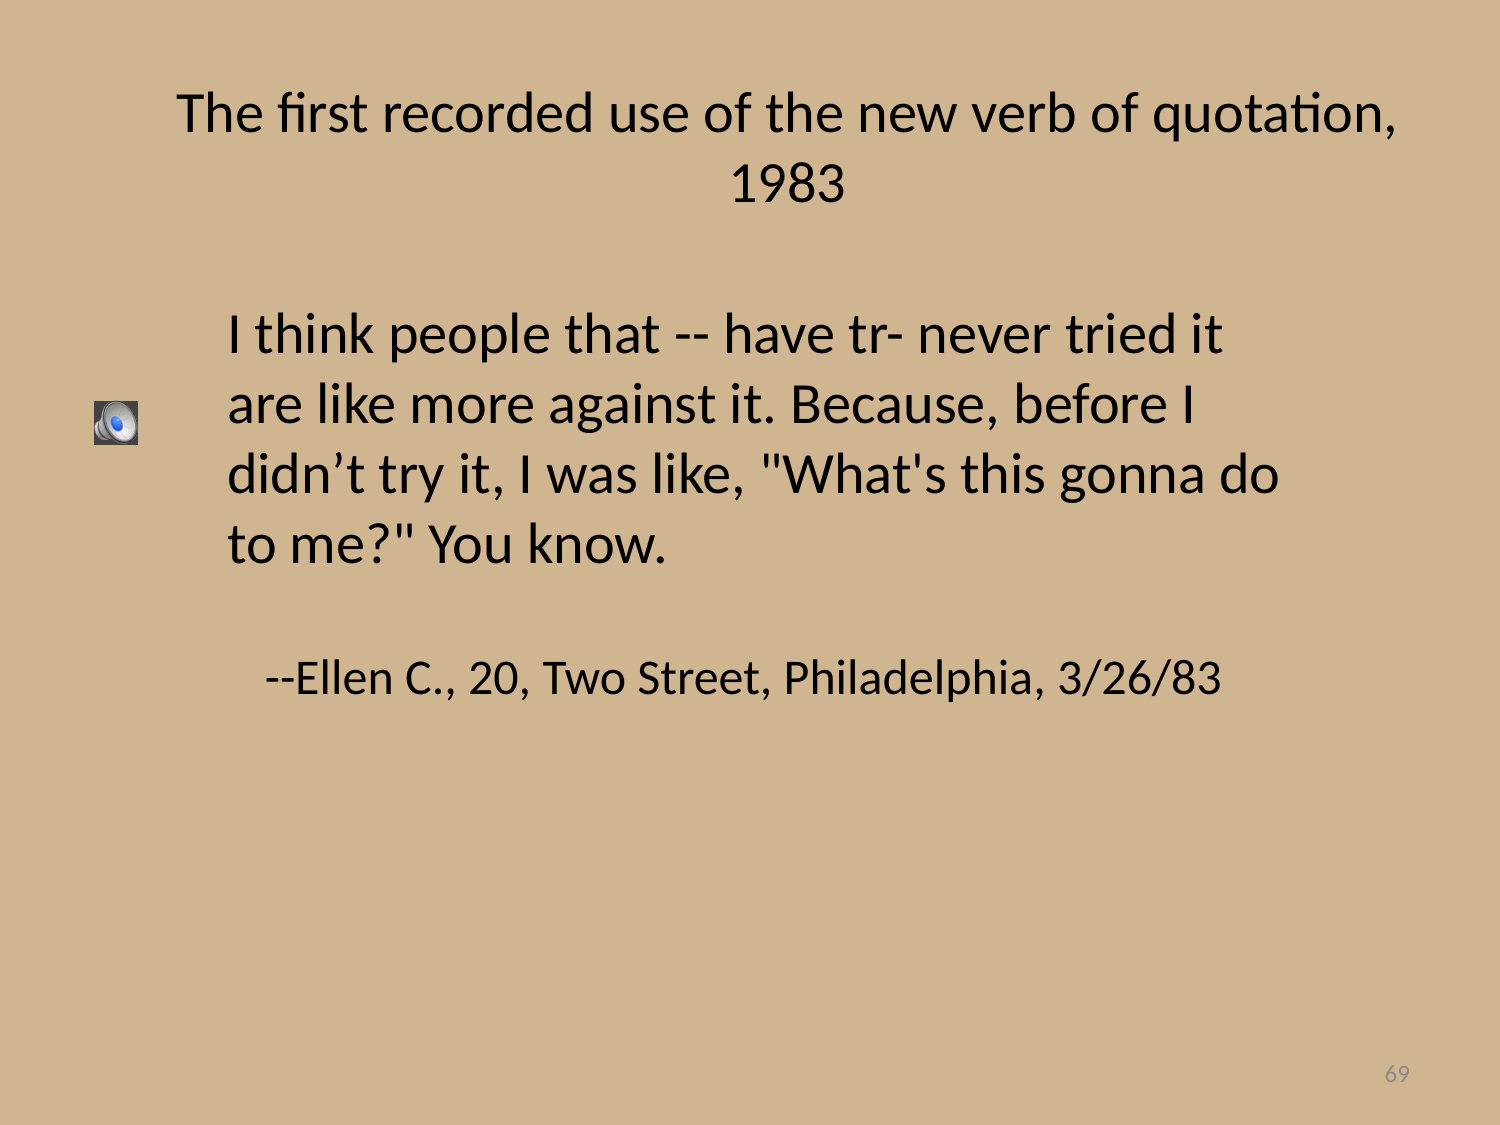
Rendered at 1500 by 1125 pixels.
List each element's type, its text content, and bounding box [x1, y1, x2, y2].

text_box --Ellen C., 20, Two Street, Philadelphia, 3/26/83 [249, 637, 1325, 713]
picture [92, 399, 140, 447]
title The first recorded use of the new verb of quotation, 1983 [112, 50, 1463, 238]
text_box I think people that -- have tr- never tried it are like more against it. Because, before I didn’t try it, I was like, "What's this gonna do to me?" You know. [212, 287, 1325, 583]
slide_number 69 [1074, 1042, 1425, 1103]
